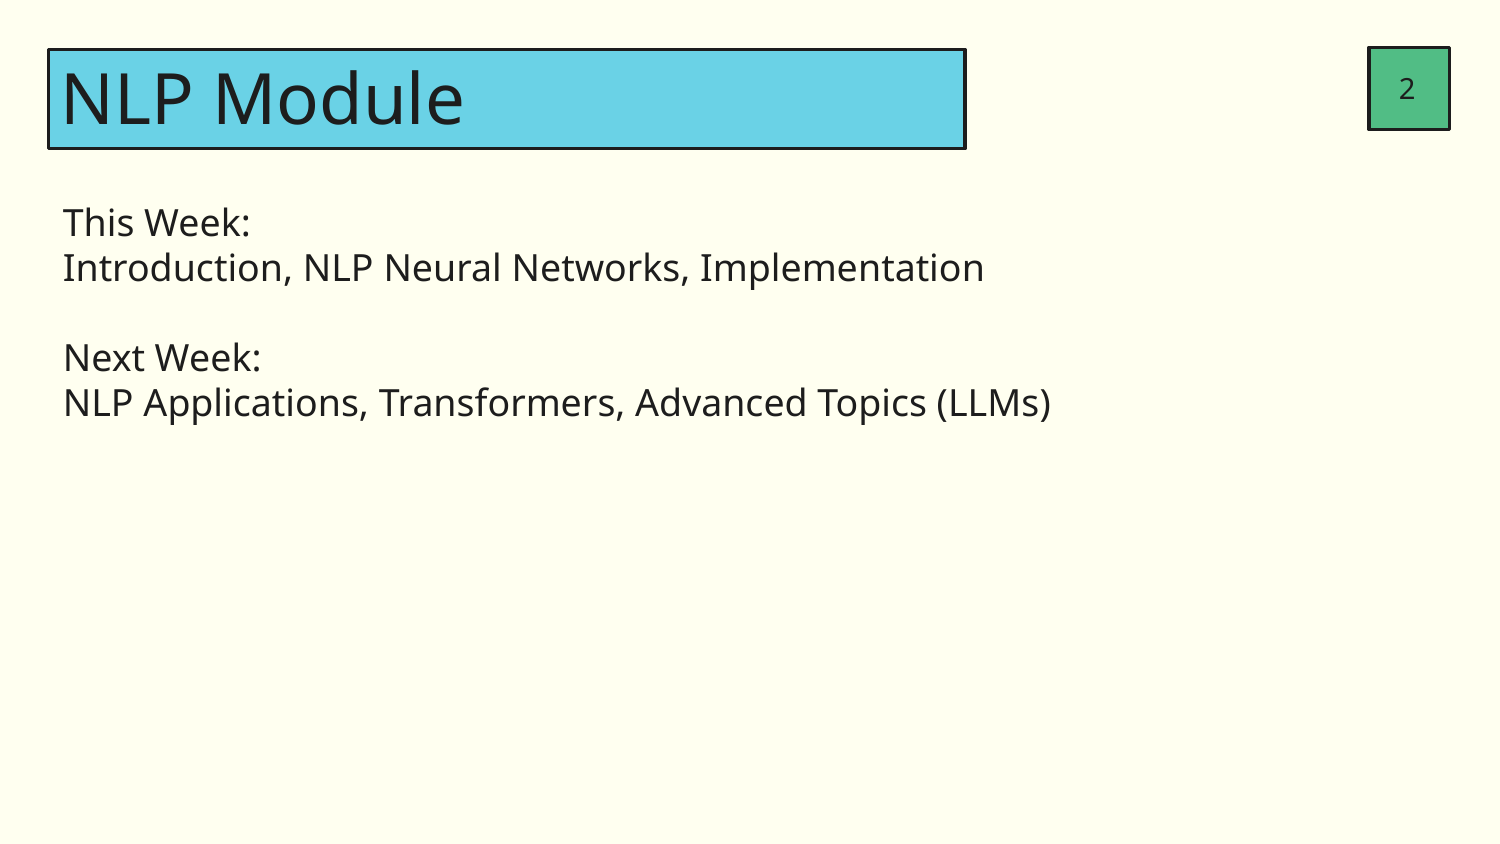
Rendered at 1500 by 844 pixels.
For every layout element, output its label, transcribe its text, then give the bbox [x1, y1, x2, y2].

slide_number 2 [1367, 49, 1448, 132]
title NLP Module [45, 55, 959, 167]
subtitle This Week: Introduction, NLP Neural Networks, Implementation Next Week: NLP Applications, Transformers, Advanced Topics (LLMs) [48, 183, 1334, 321]
